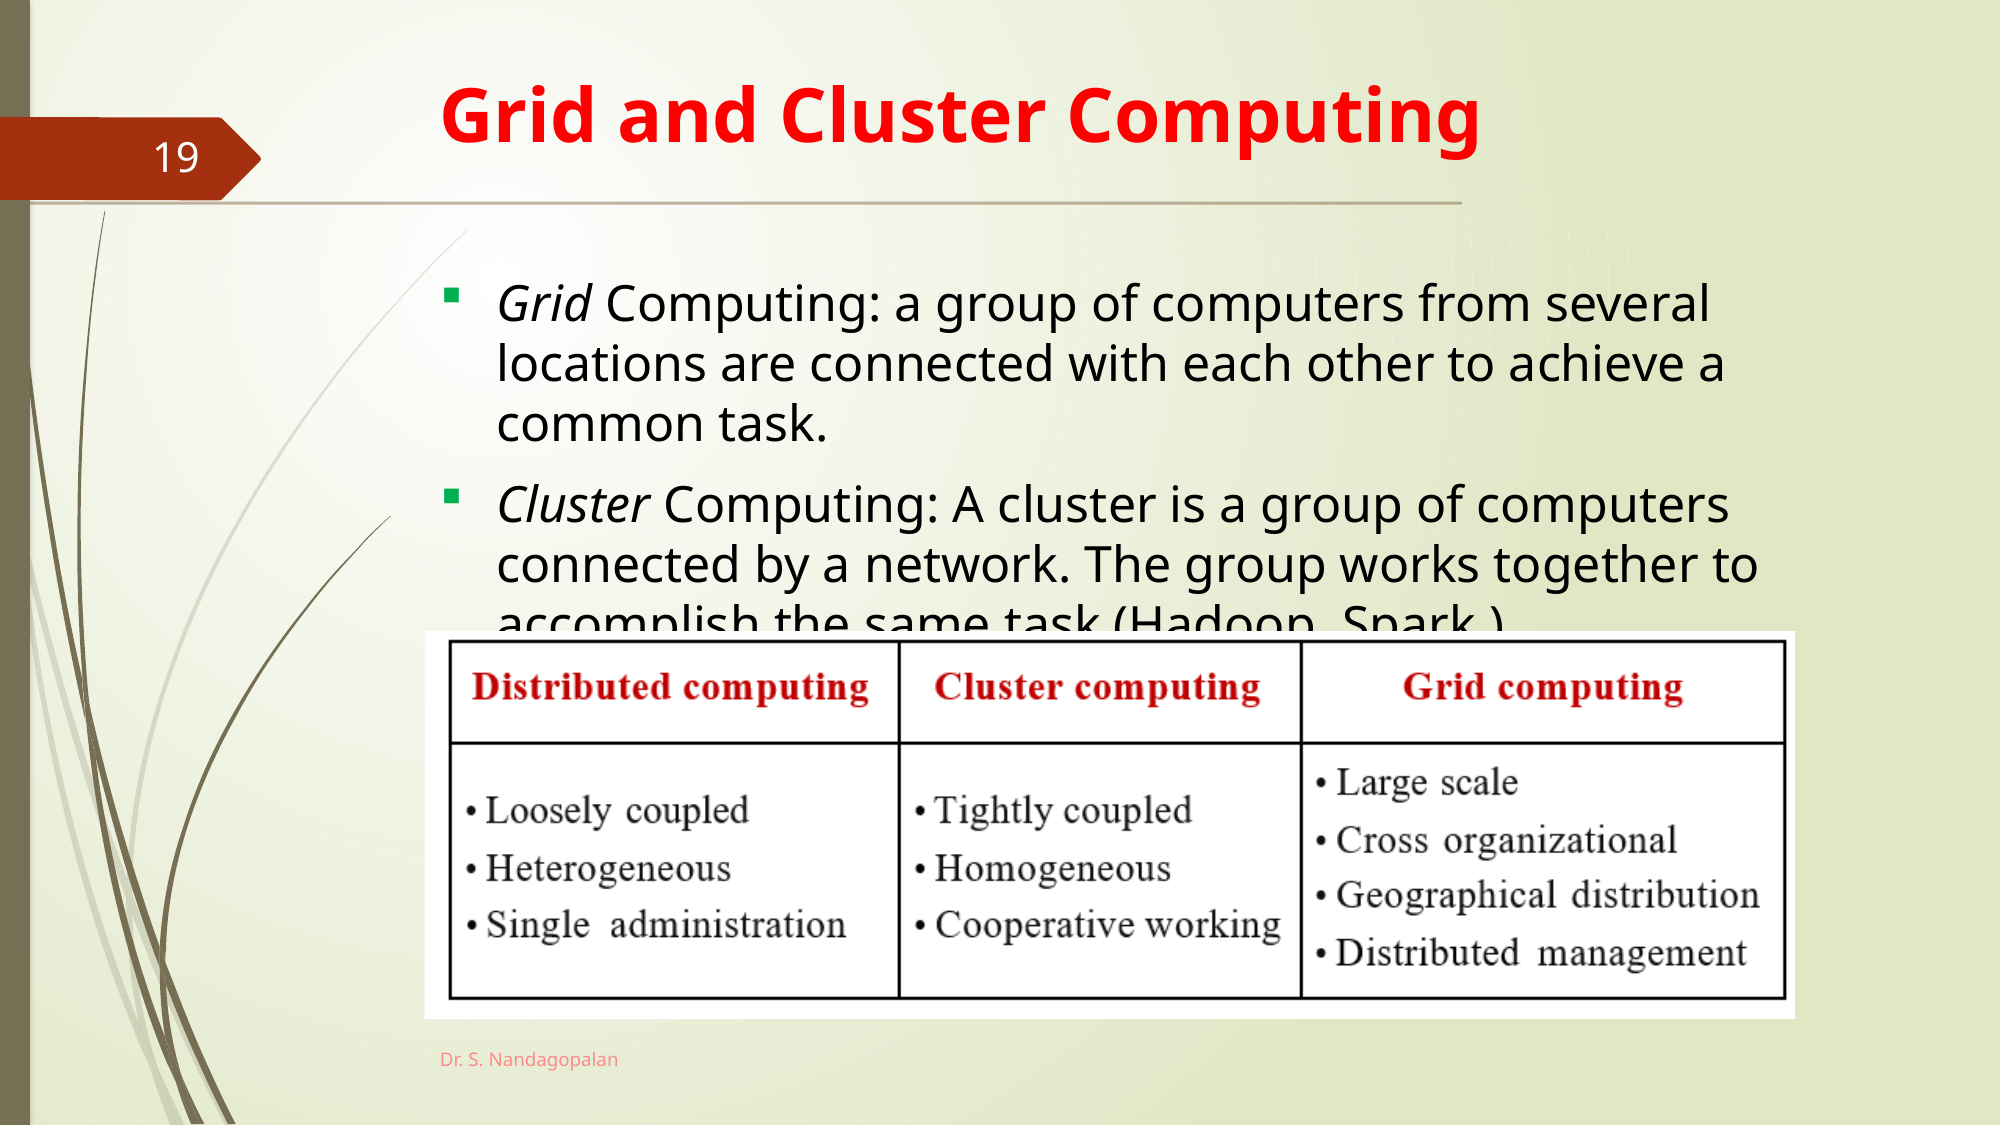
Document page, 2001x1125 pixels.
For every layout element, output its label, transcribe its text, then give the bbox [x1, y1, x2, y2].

title Grid and Cluster Computing [424, 60, 1887, 218]
picture [424, 631, 1796, 1020]
list Grid Computing: a group of computers from several locations are connected with each other to achieve a common task. Cluster Computing: A cluster is a group of computers connected by a network. The group works together to accomplish the same task (Hadoop, Spark.) [425, 264, 1888, 1006]
slide_number 19 [87, 129, 216, 190]
footer Dr. S. Nandagopalan [424, 1029, 1675, 1090]
